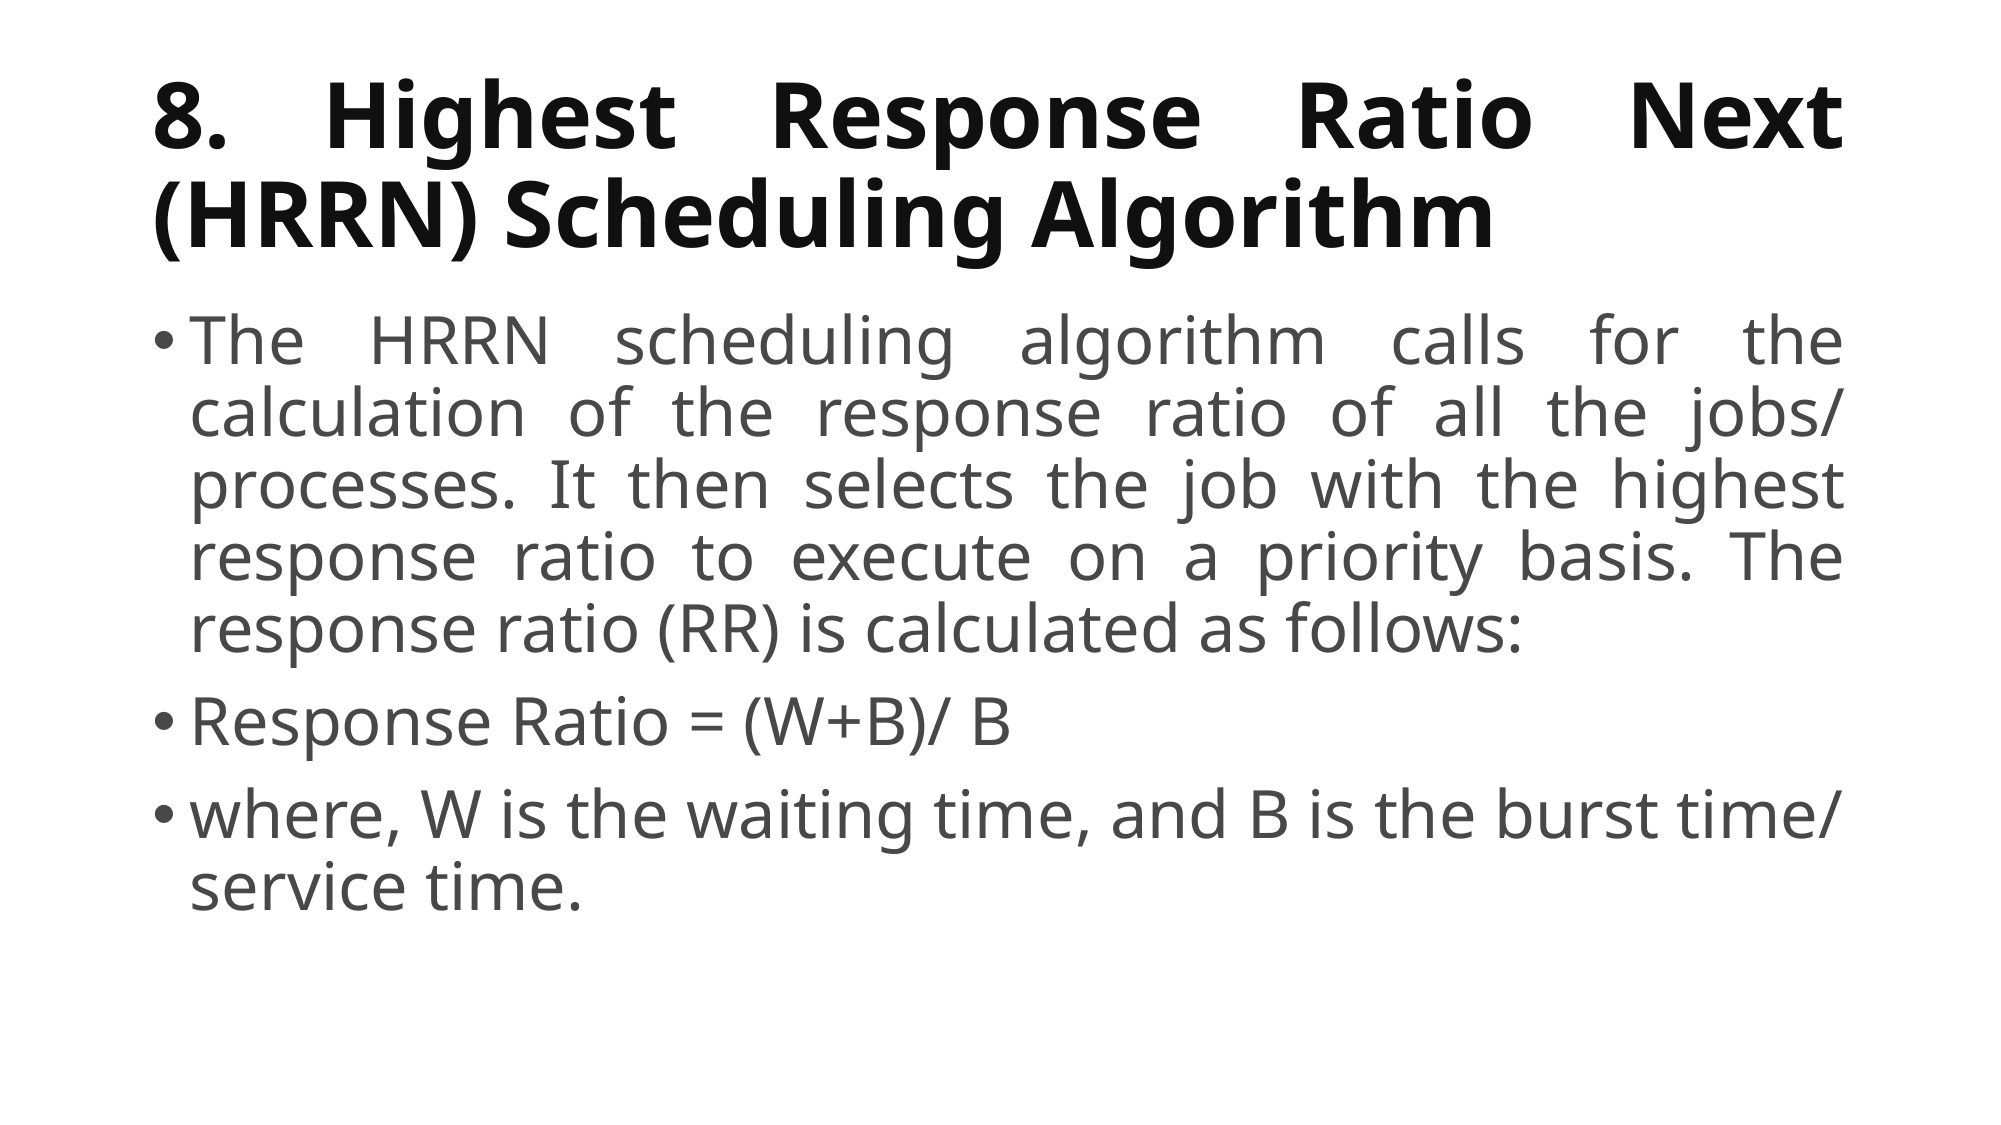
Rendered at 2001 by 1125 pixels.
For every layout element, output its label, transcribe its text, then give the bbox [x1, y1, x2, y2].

title 8. Highest Response Ratio Next (HRRN) Scheduling Algorithm [137, 59, 1863, 278]
list The HRRN scheduling algorithm calls for the calculation of the response ratio of all the jobs/ processes. It then selects the job with the highest response ratio to execute on a priority basis. The response ratio (RR) is calculated as follows: Response Ratio = (W+B)/ B where, W is the waiting time, and B is the burst time/ service time. [137, 299, 1863, 1014]
